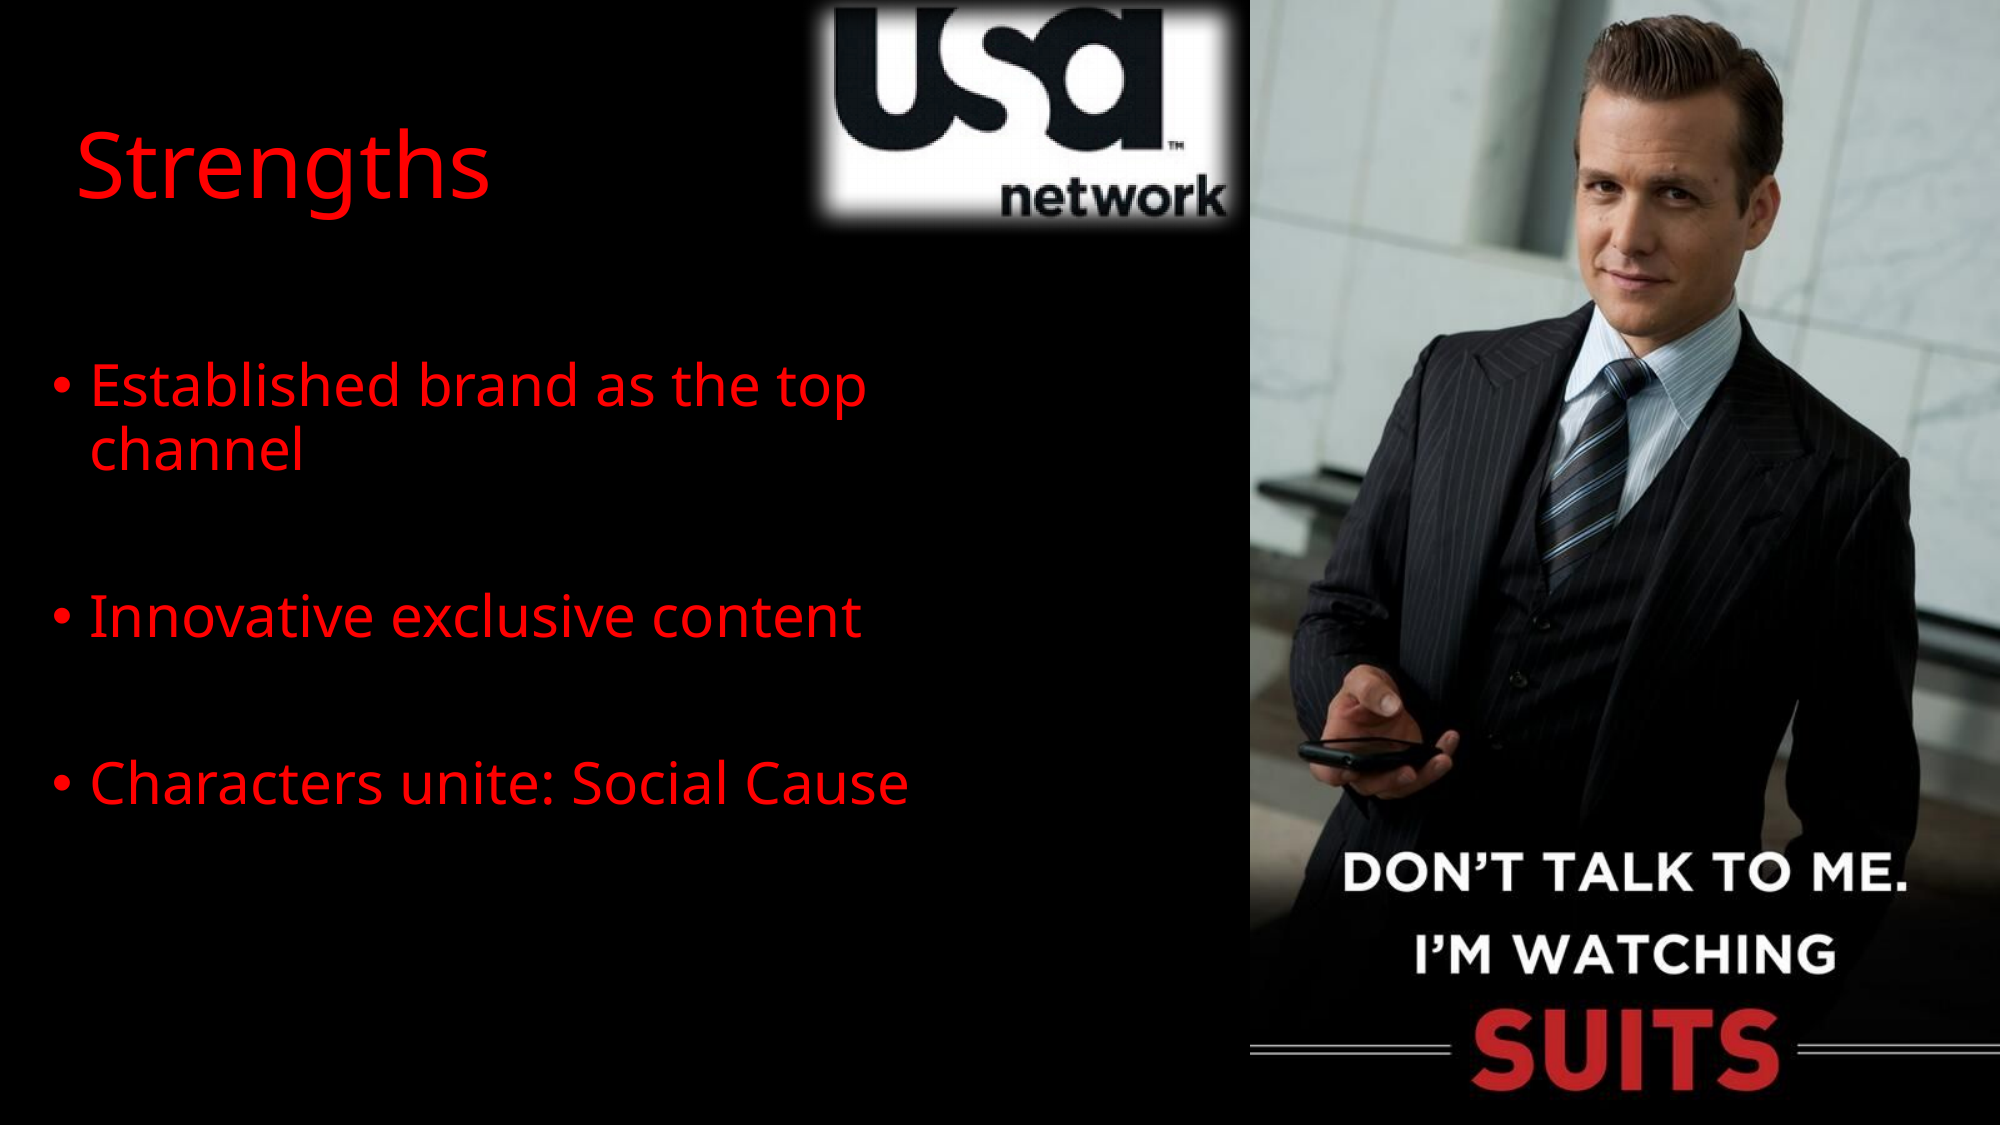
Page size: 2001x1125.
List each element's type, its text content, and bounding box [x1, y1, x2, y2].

list Established brand as the top channel Innovative exclusive content Characters unite: Social Cause [36, 349, 1092, 1063]
title Strengths [60, 59, 1249, 278]
picture [799, 0, 2000, 1125]
